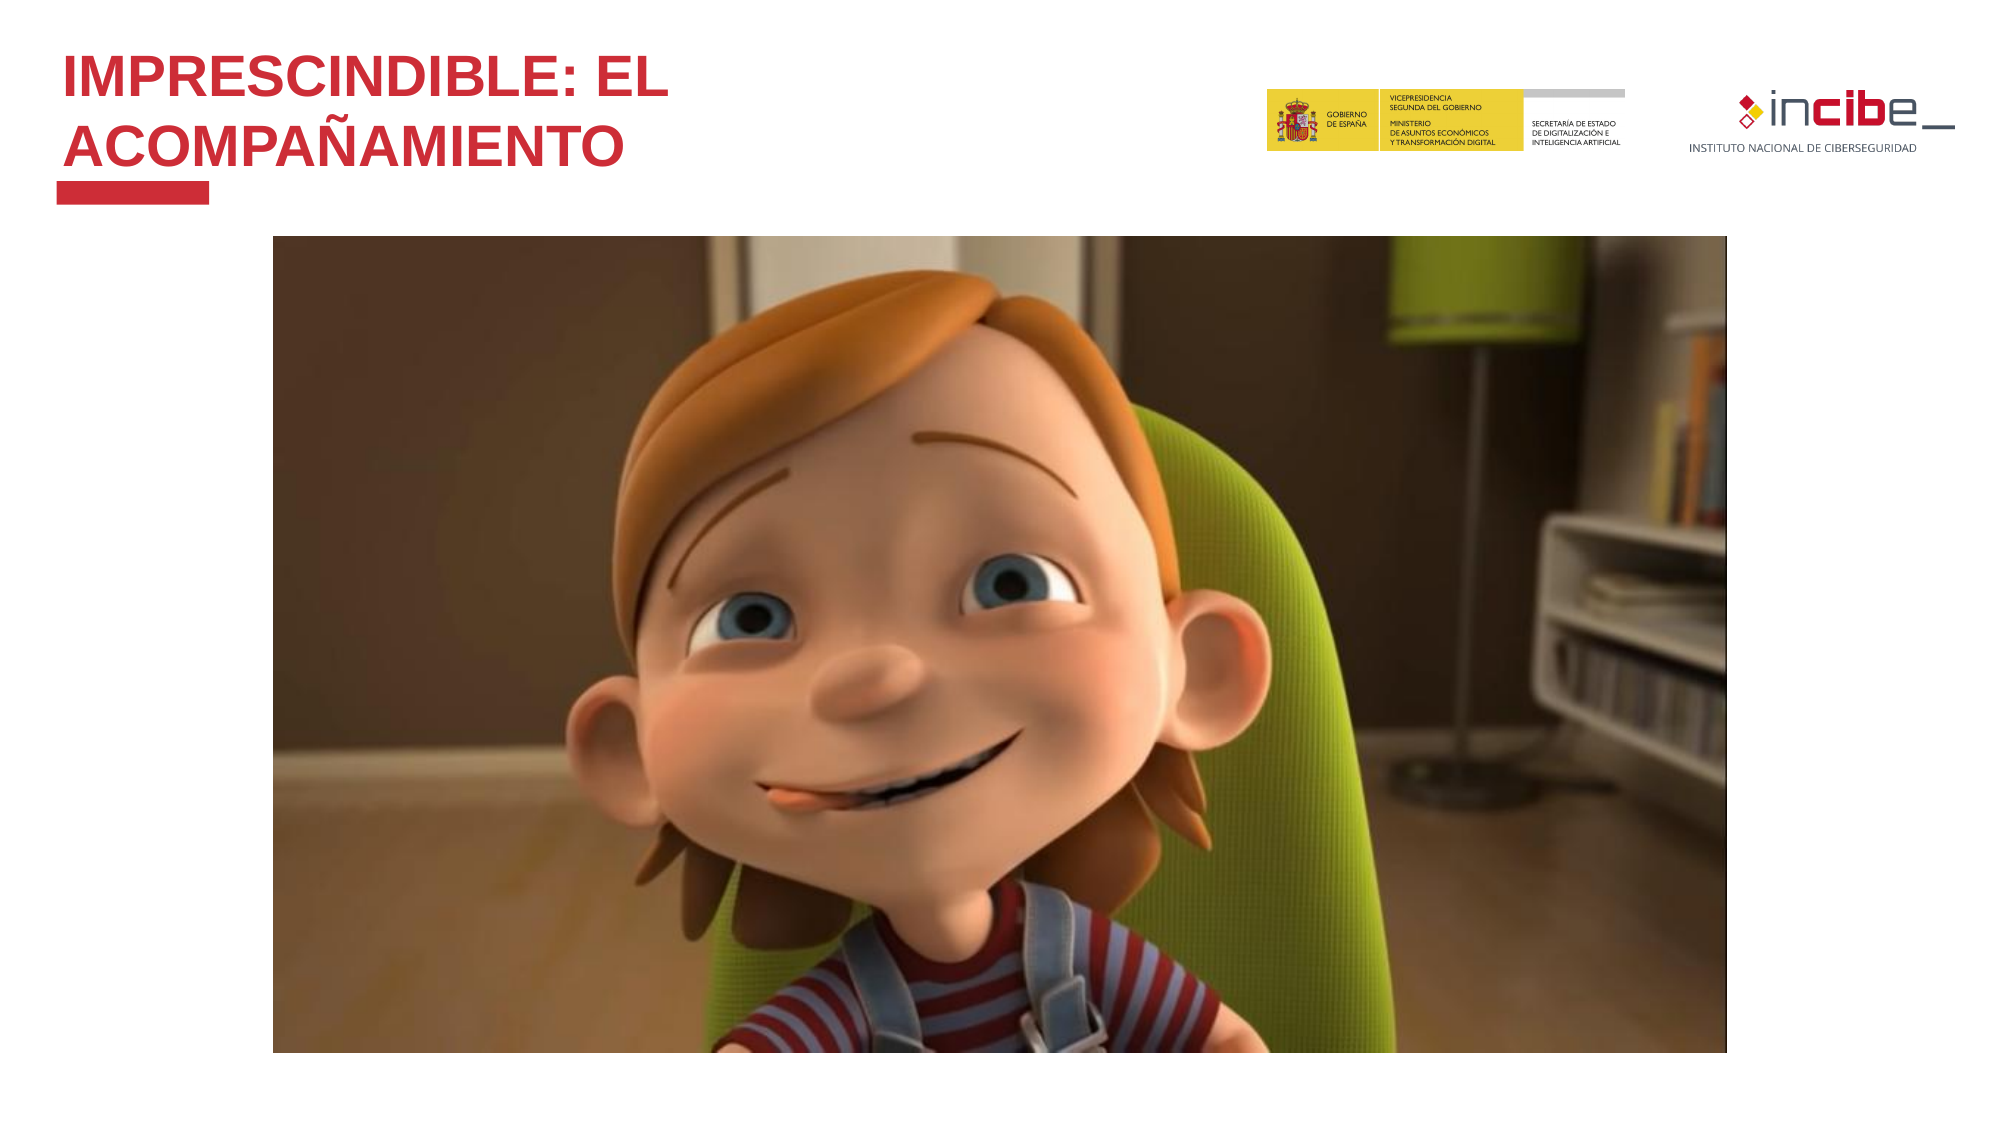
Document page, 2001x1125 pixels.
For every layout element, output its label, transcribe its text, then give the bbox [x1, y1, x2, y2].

list IMPRESCINDIBLE: EL ACOMPAÑAMIENTO [56, 37, 1176, 158]
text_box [272, 235, 1728, 1054]
picture [1267, 89, 1625, 151]
picture [1690, 90, 1955, 152]
